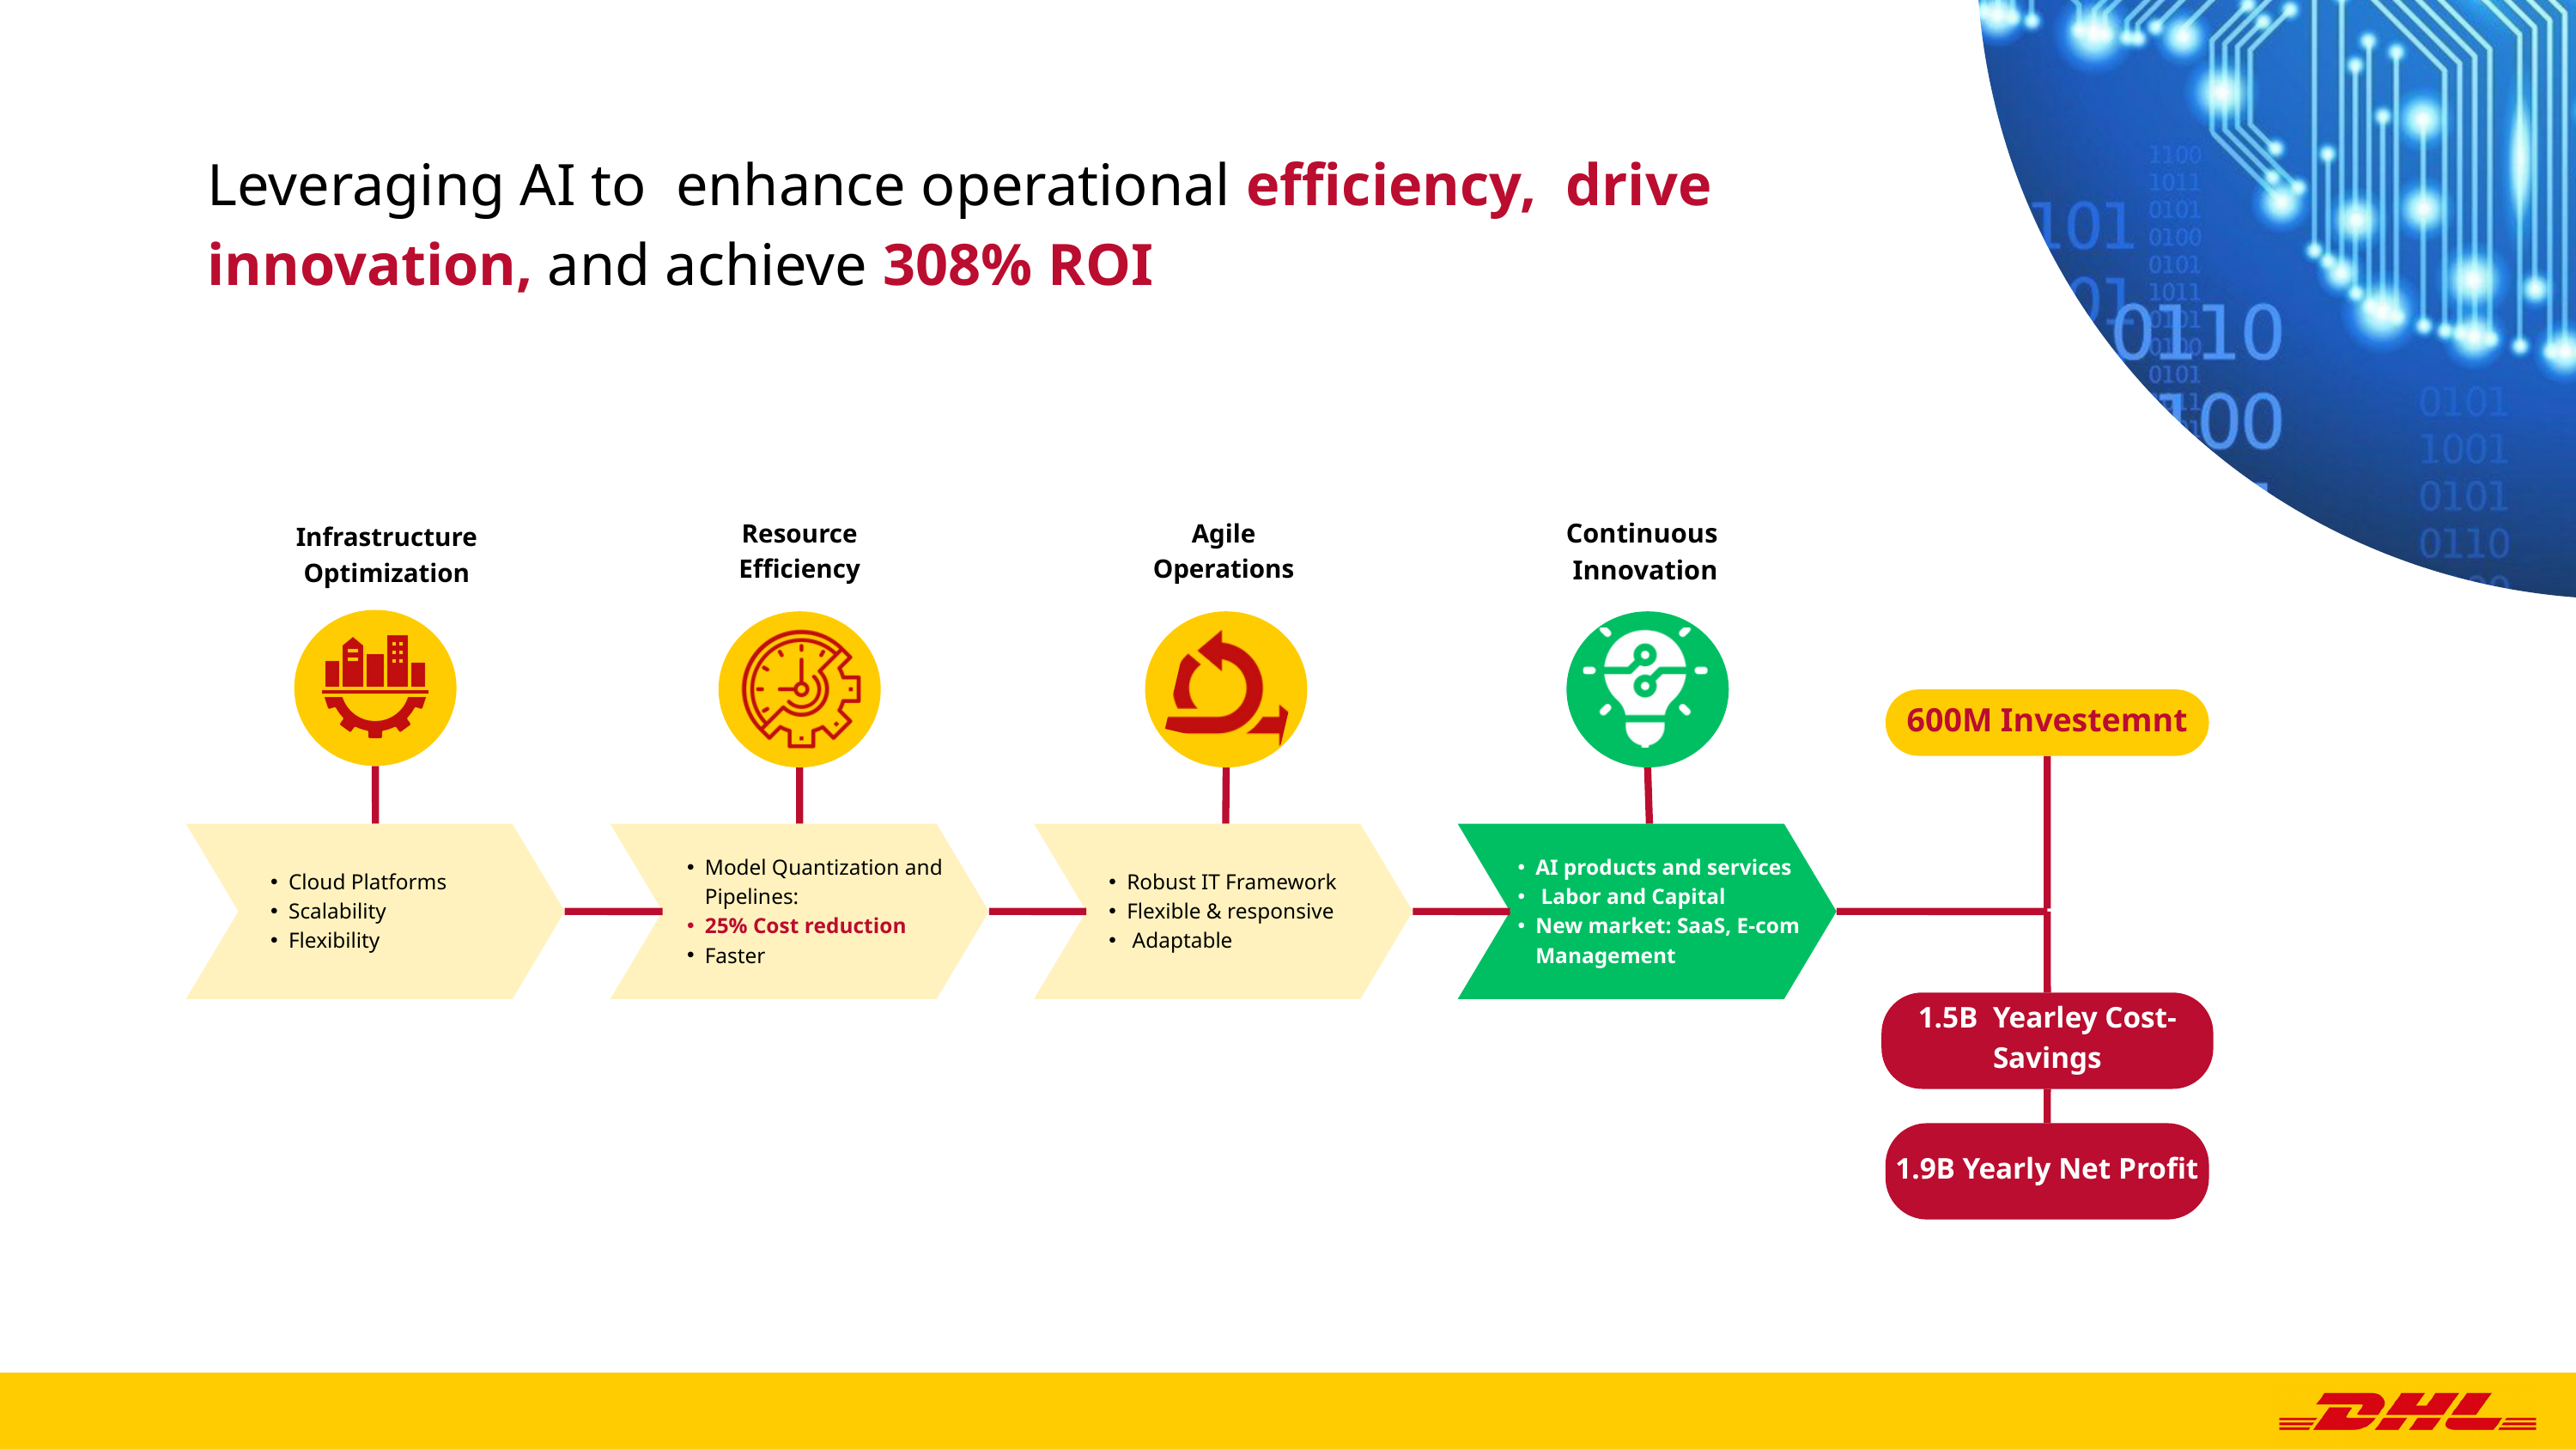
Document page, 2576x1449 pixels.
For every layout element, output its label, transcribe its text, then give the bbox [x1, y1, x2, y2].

text_box Leveraging AI to enhance operational efficiency, drive innovation, and achieve 308% ROI [207, 136, 1947, 297]
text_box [0, 1372, 2576, 1449]
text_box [185, 513, 2214, 1220]
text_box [1976, 0, 2576, 600]
